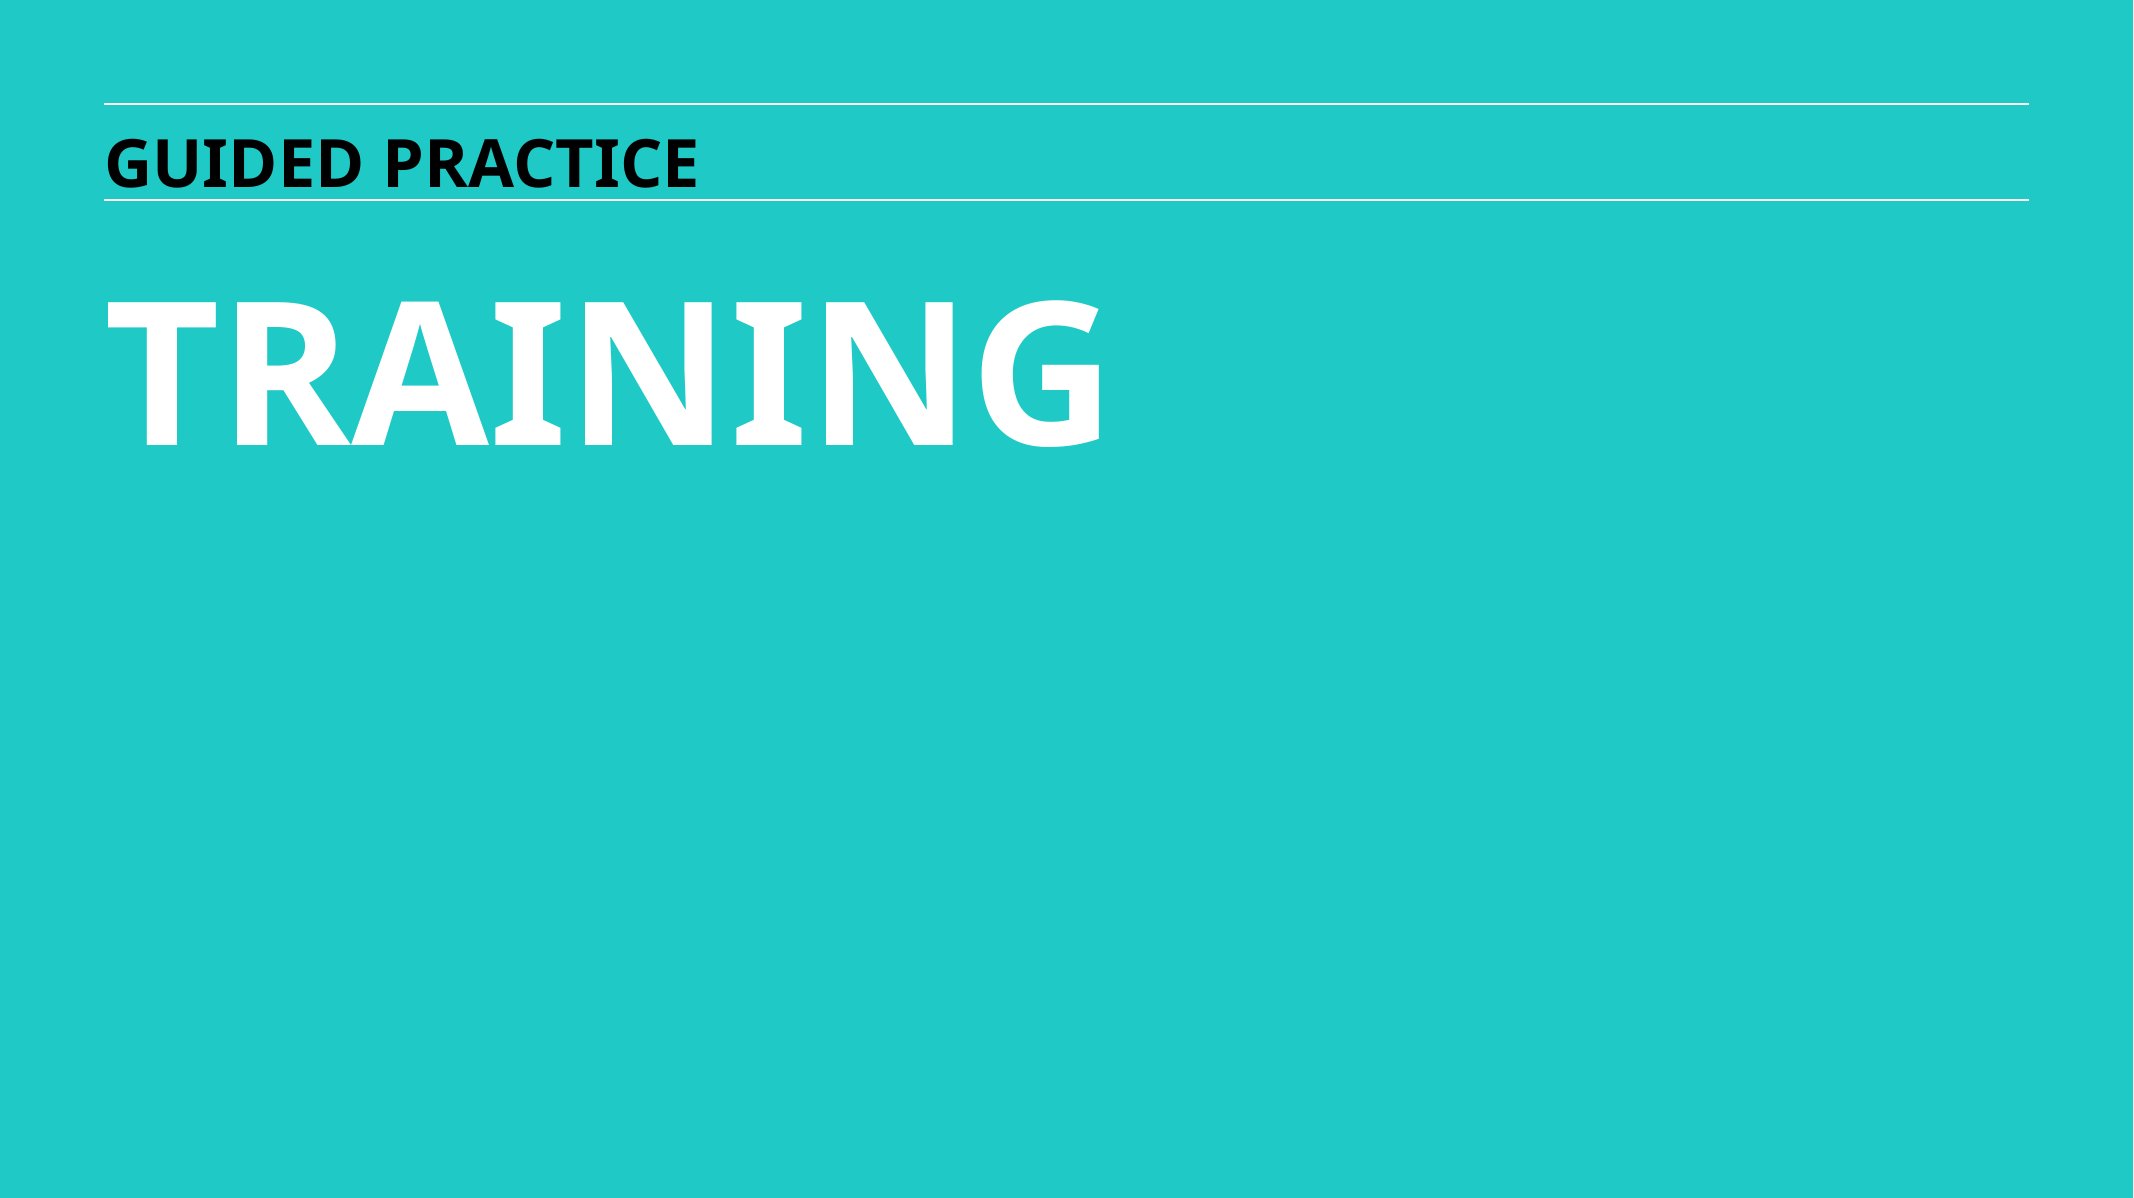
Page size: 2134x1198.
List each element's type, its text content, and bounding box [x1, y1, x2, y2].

text_box TRAINING [104, 241, 2030, 703]
text_box GUIDED PRACTICE [104, 120, 2030, 192]
